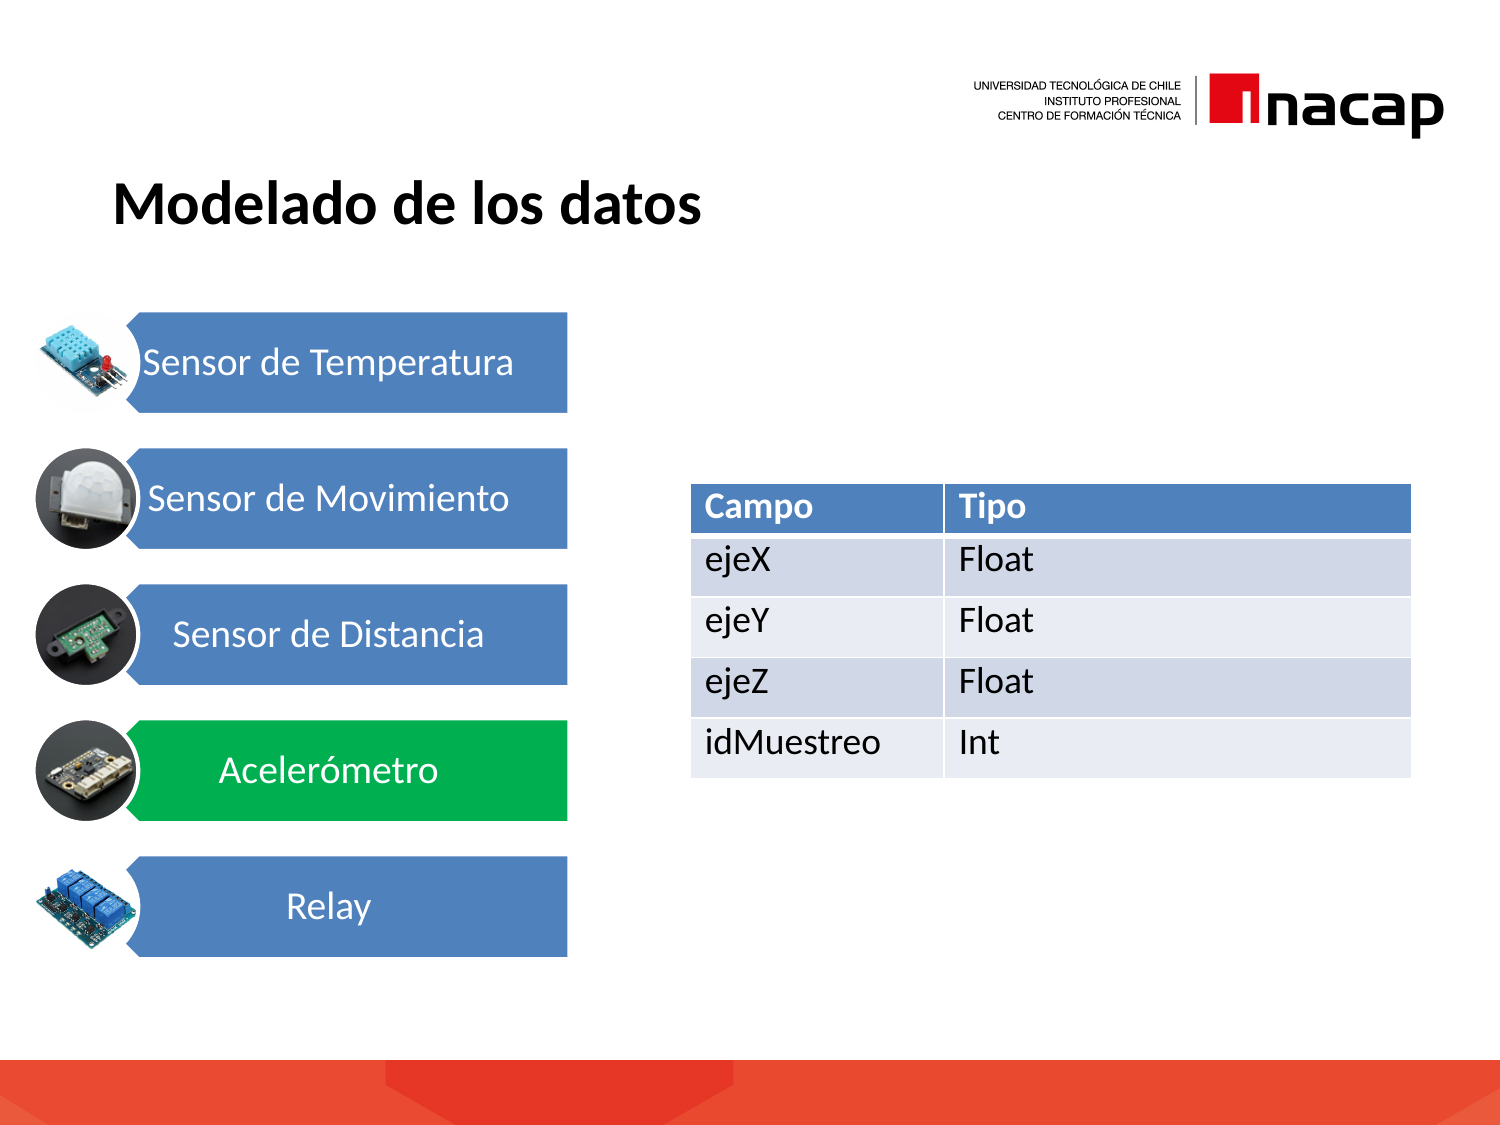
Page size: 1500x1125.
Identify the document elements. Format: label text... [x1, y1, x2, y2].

table_header Campo [691, 484, 943, 533]
table_cell ejeZ [691, 658, 943, 717]
table_cell ejeX [691, 539, 943, 596]
table_cell idMuestreo [691, 719, 943, 778]
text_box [0, 309, 666, 960]
text_box Modelado de los datos [97, 149, 1123, 250]
table_header Tipo [945, 484, 1411, 533]
table_cell ejeY [691, 598, 943, 657]
table_cell Float [945, 539, 1411, 596]
table_cell Float [945, 598, 1411, 657]
picture [0, 0, 1500, 1125]
table_cell Int [945, 719, 1411, 778]
table_cell Float [945, 658, 1411, 717]
